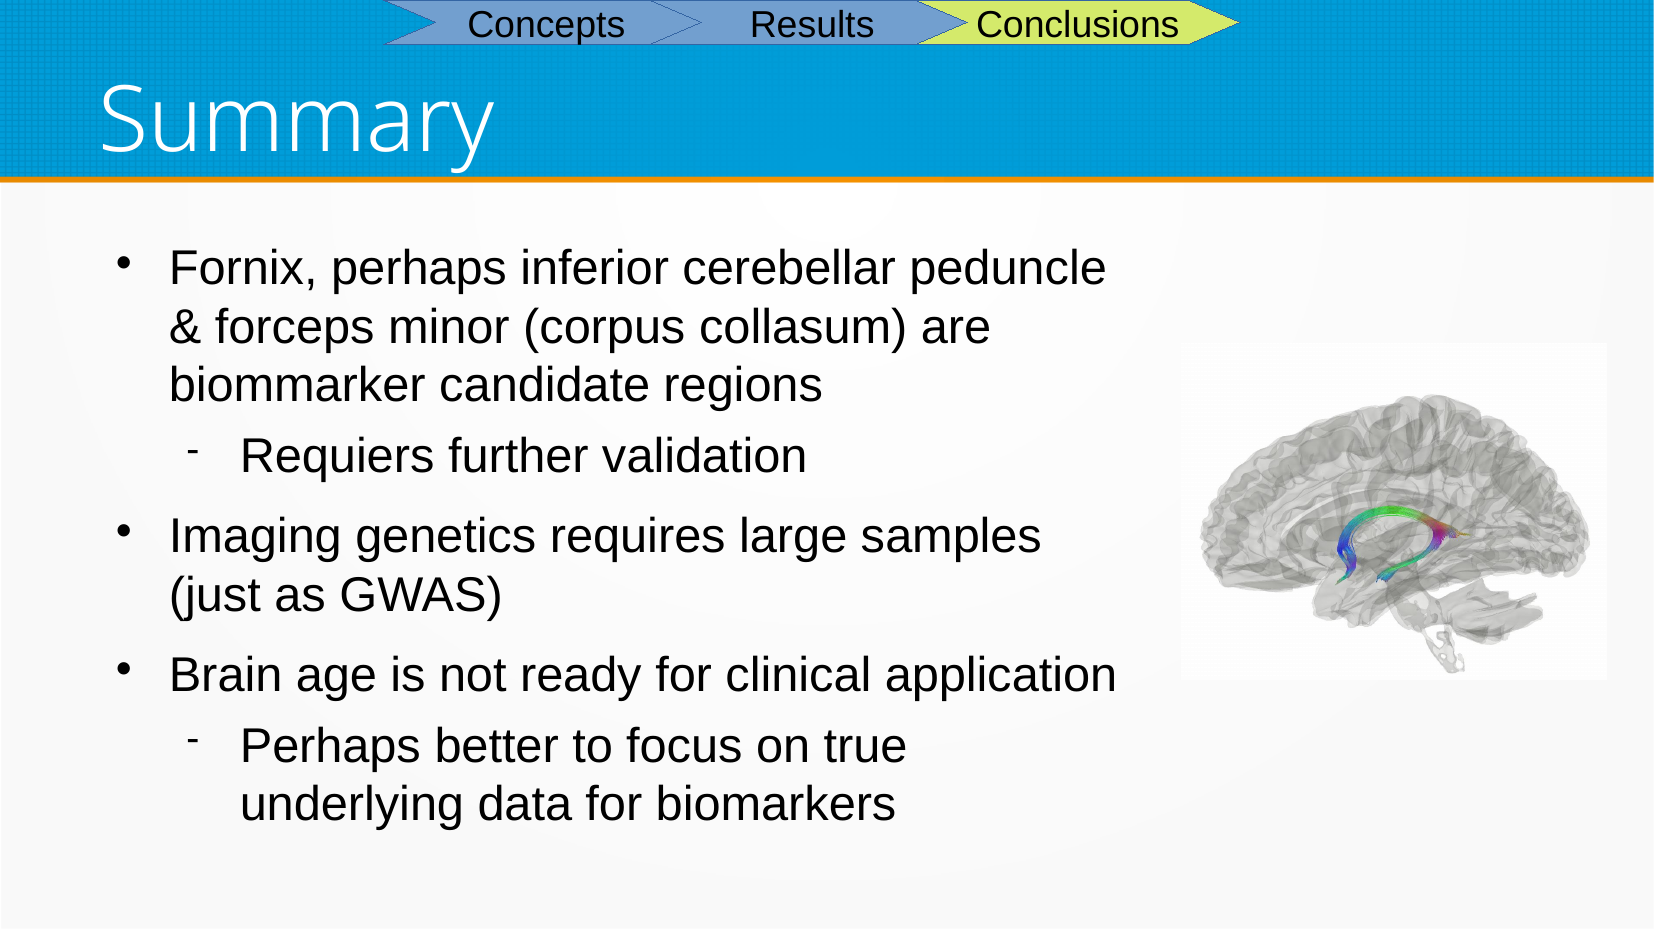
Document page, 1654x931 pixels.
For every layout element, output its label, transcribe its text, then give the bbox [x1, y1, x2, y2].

list Fornix, perhaps inferior cerebellar peduncle & forceps minor (corpus collasum) are biommarker candidate regions Requiers further validation Imaging genetics requires large samples (just as GWAS) Brain age is not ready for clinical application Perhaps better to focus on true underlying data for biomarkers [98, 236, 1122, 908]
picture [0, 177, 1654, 931]
title Summary [98, 14, 1654, 170]
text_box Conclusions [915, 0, 1241, 45]
text_box Concepts [383, 0, 699, 45]
text_box Results [649, 0, 965, 45]
